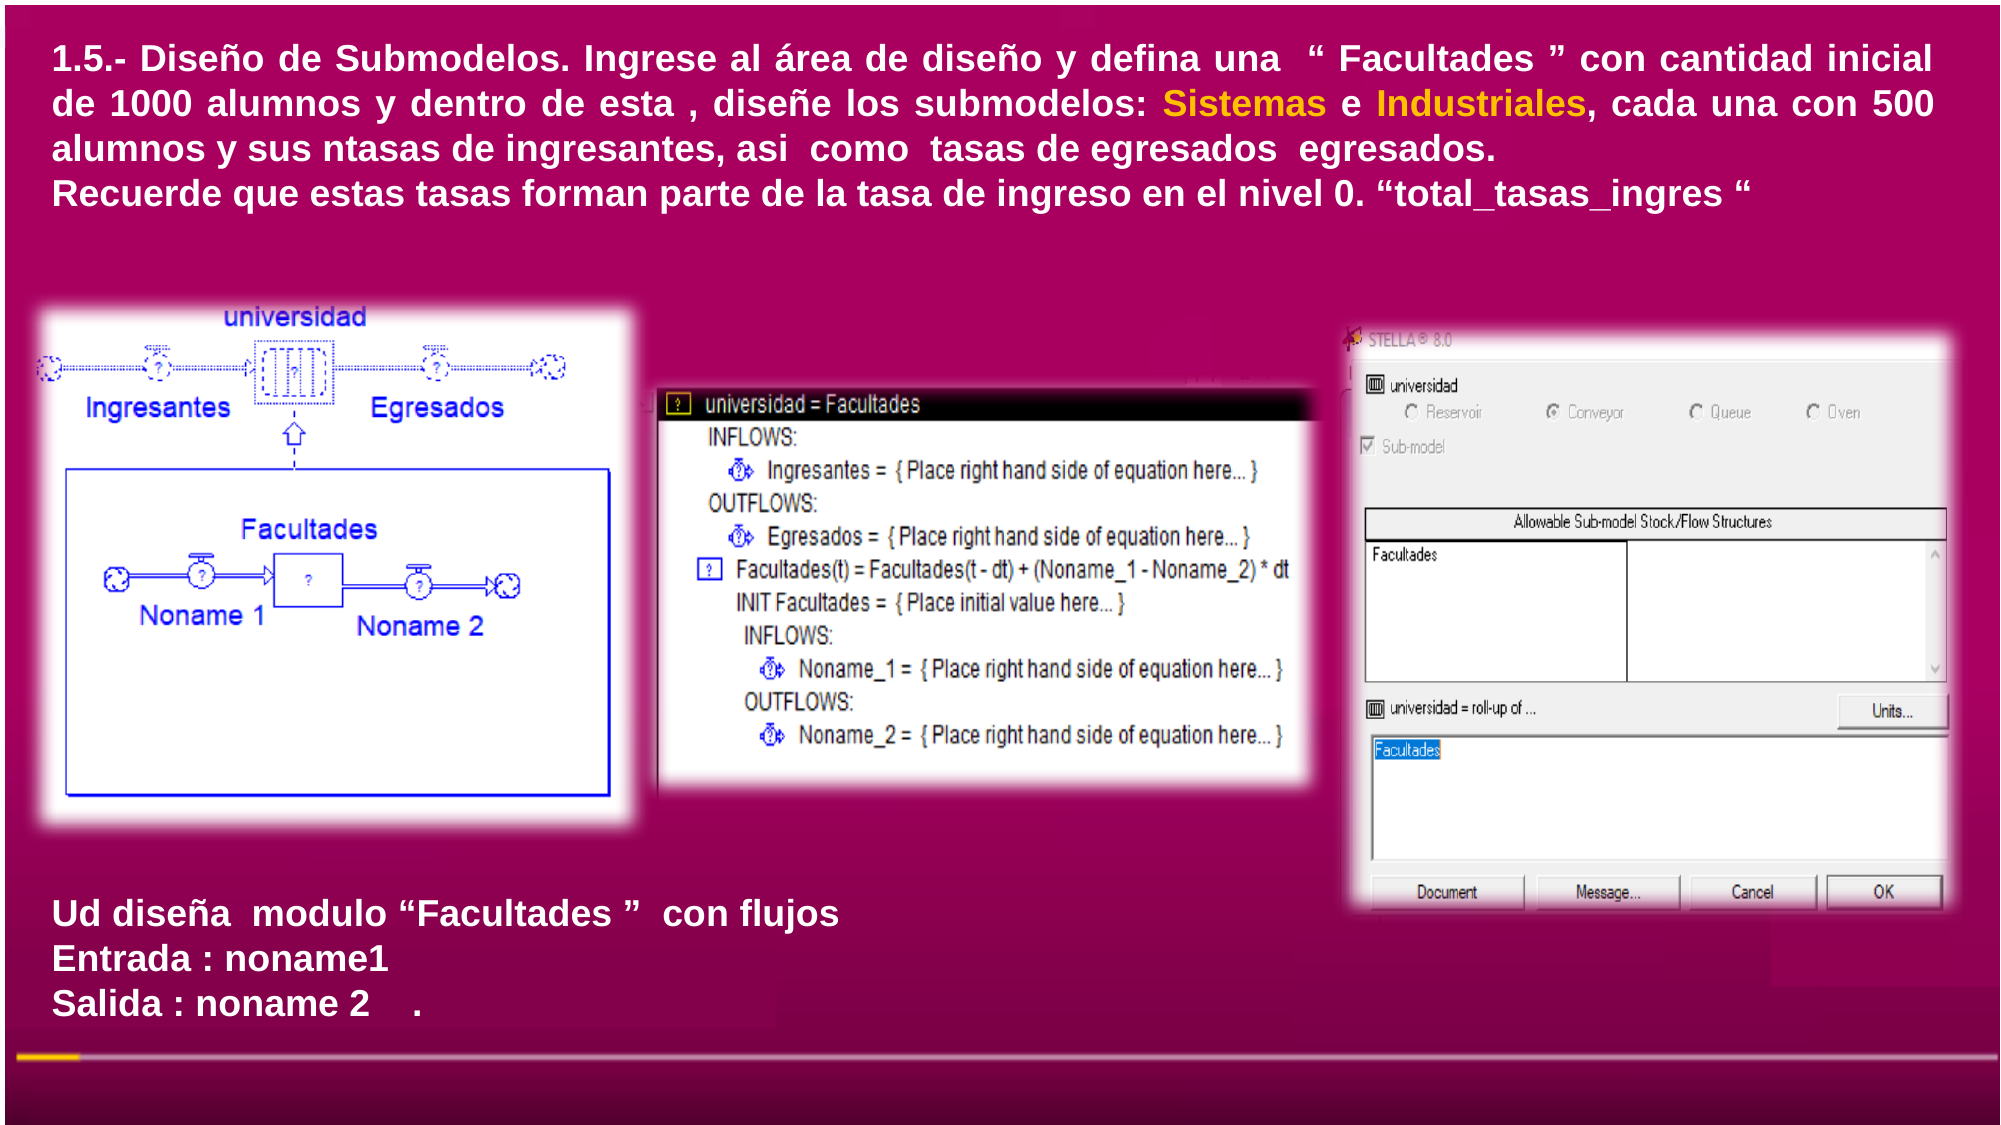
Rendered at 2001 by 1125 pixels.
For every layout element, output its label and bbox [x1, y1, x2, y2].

picture [5, 5, 2000, 1125]
text_box [0, 26, 5, 49]
